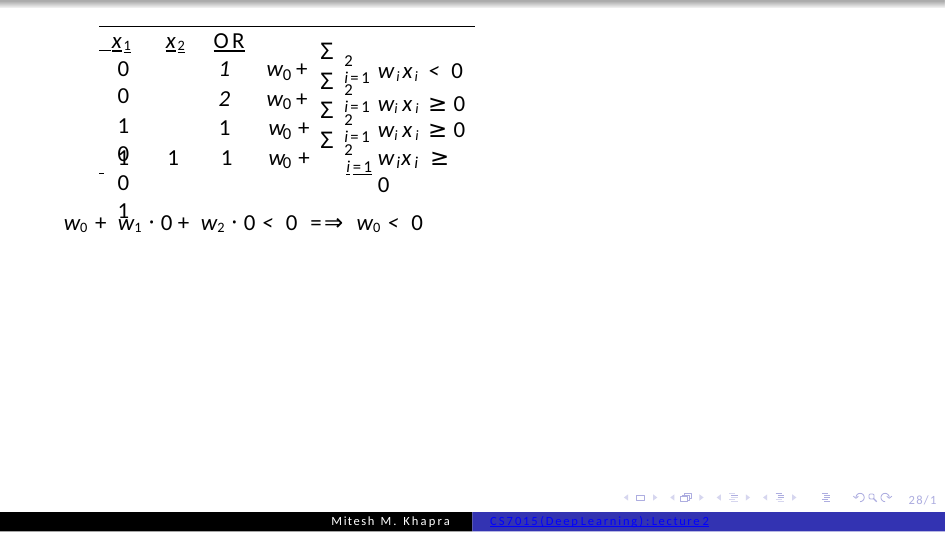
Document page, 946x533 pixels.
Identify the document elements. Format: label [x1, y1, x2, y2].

picture [0, 0, 945, 8]
text_box [57, 21, 482, 236]
text_box [0, 511, 946, 532]
text_box [906, 493, 942, 508]
